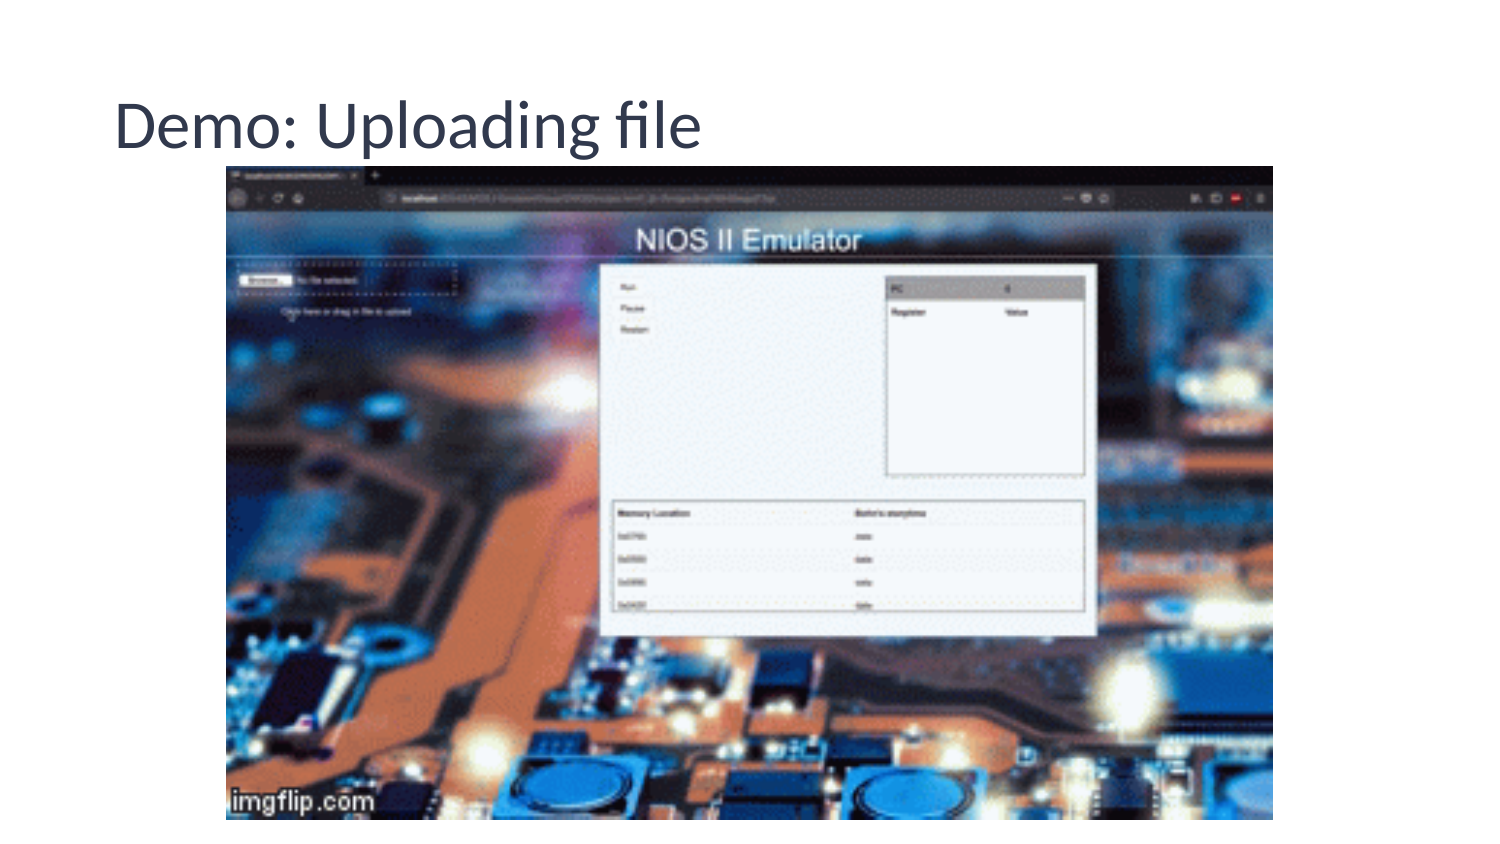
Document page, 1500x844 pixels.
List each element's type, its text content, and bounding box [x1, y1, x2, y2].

picture [226, 165, 1274, 821]
title Demo: Uploading file [103, 44, 1397, 208]
